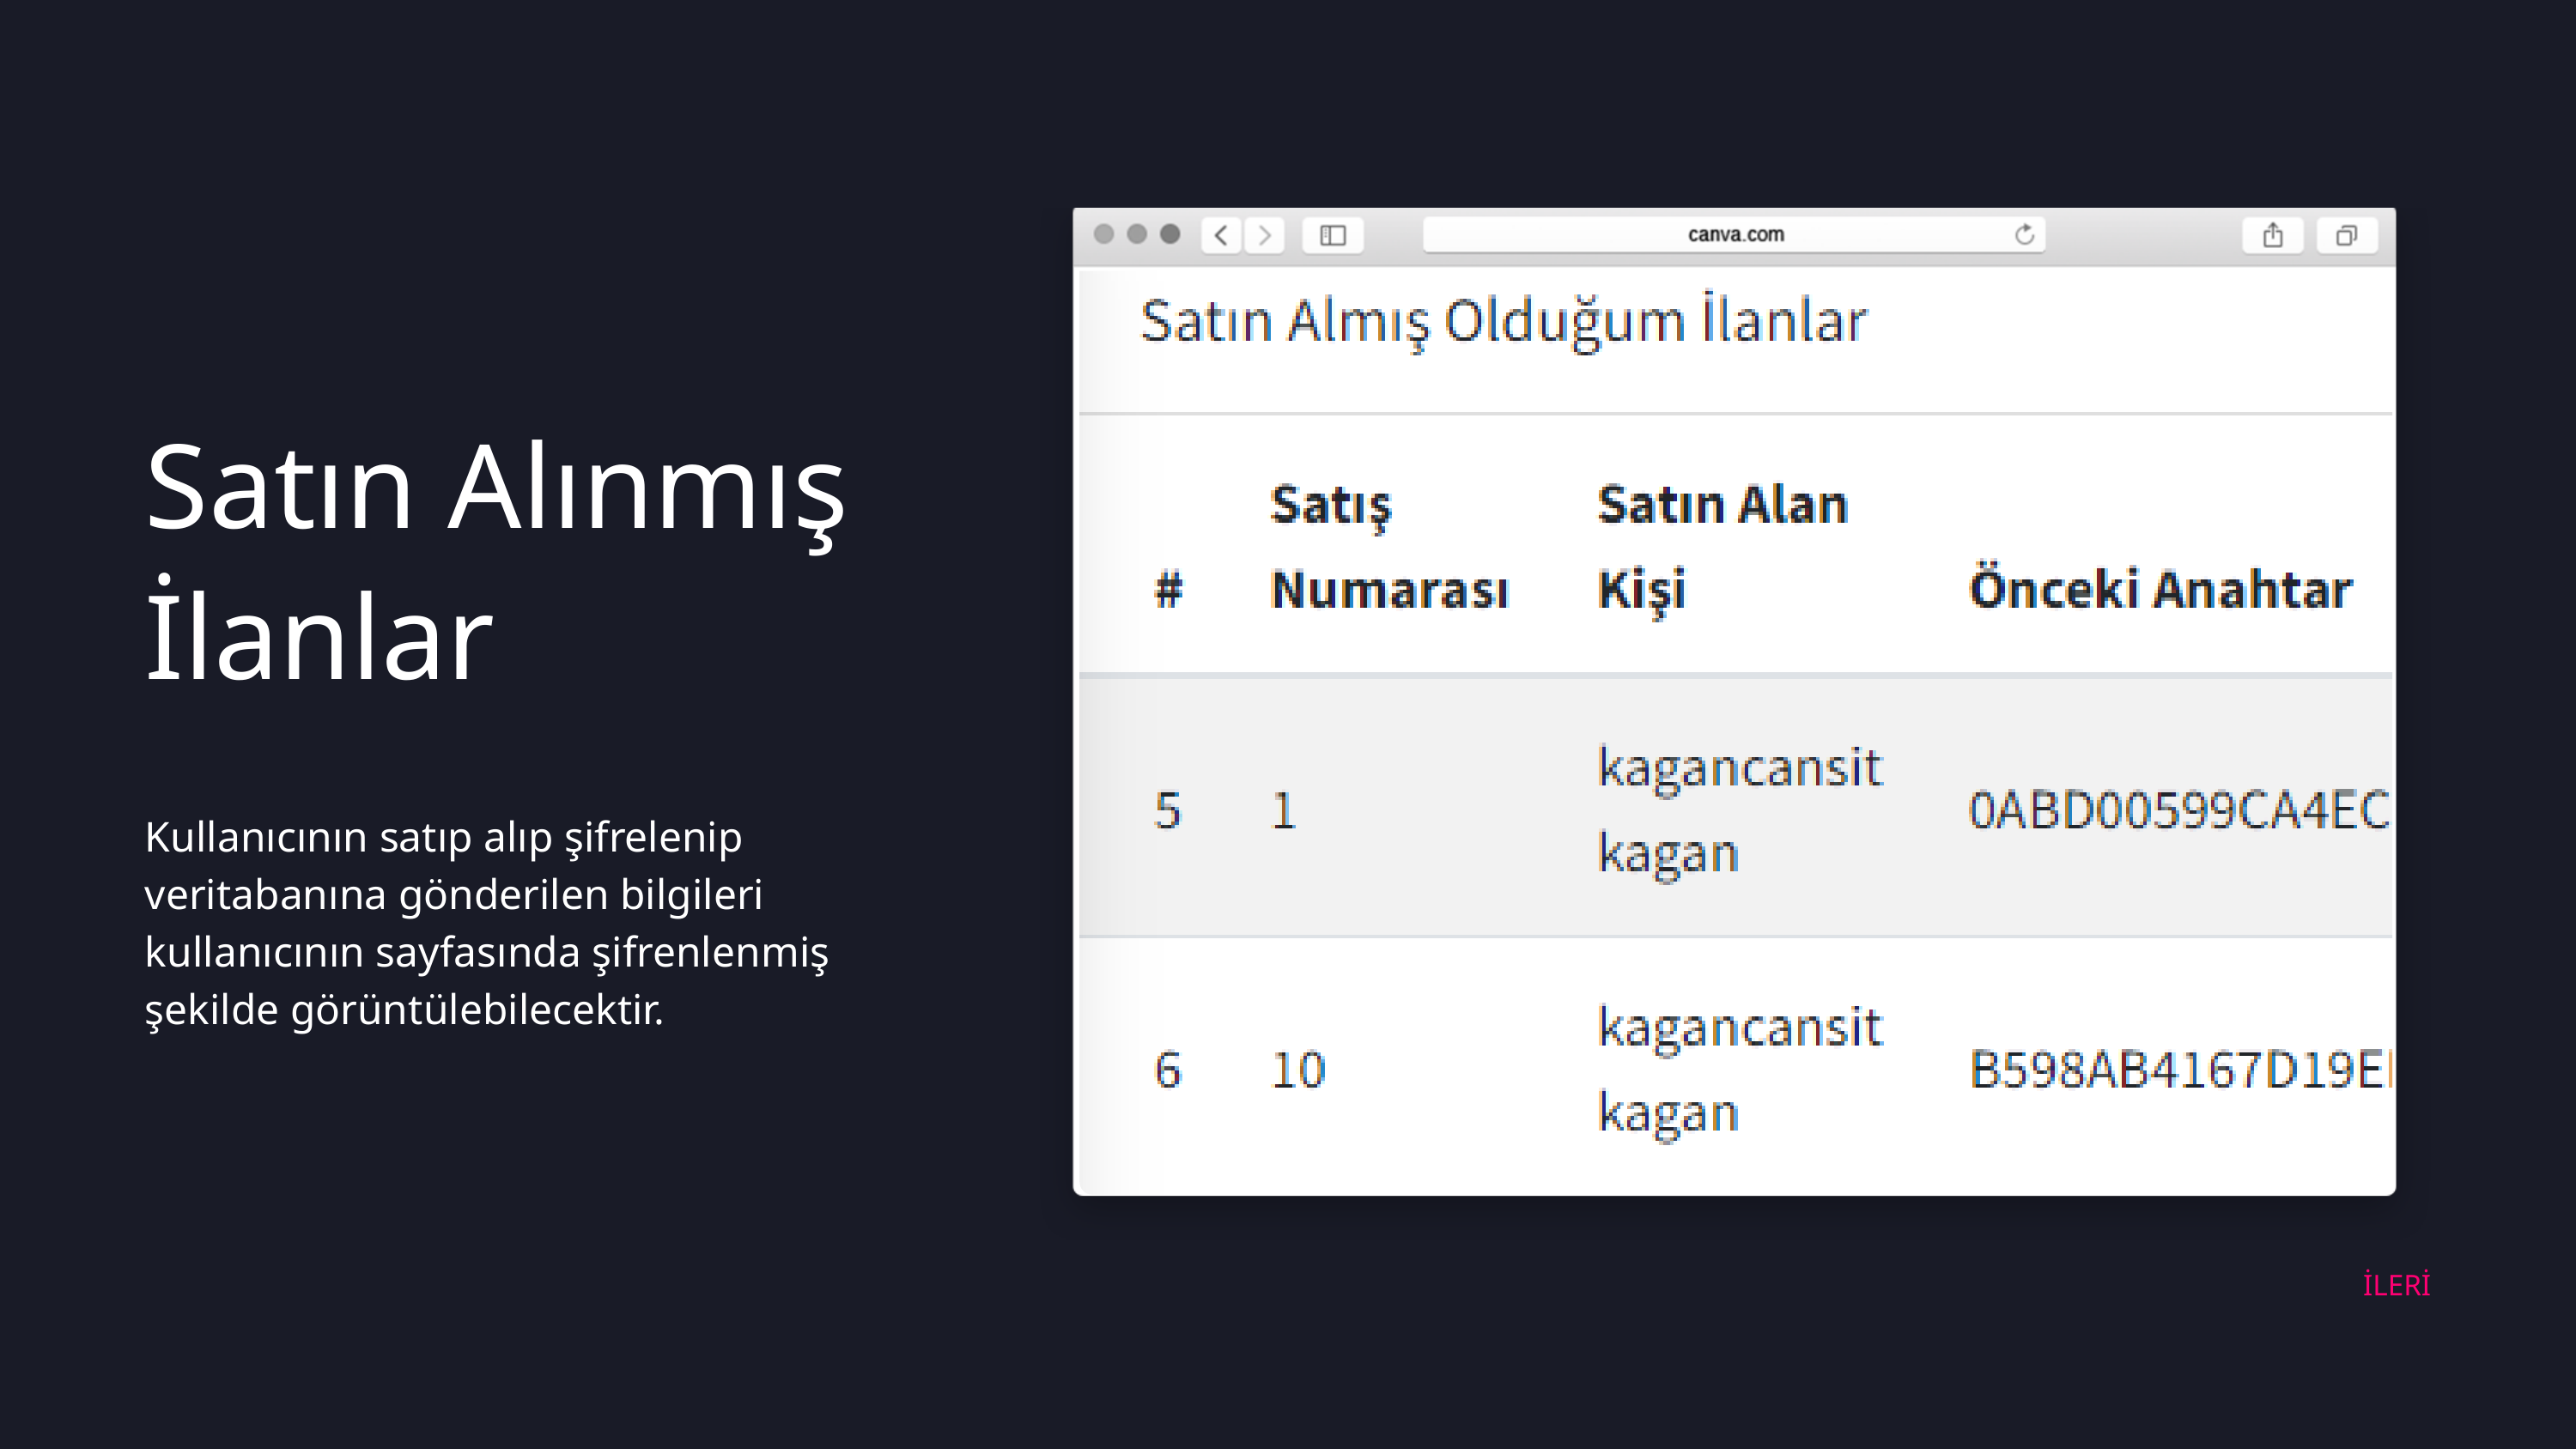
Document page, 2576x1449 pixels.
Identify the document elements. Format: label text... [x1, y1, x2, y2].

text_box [1039, 208, 2432, 1240]
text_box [144, 408, 929, 1040]
text_box İLERİ [2236, 1267, 2432, 1302]
